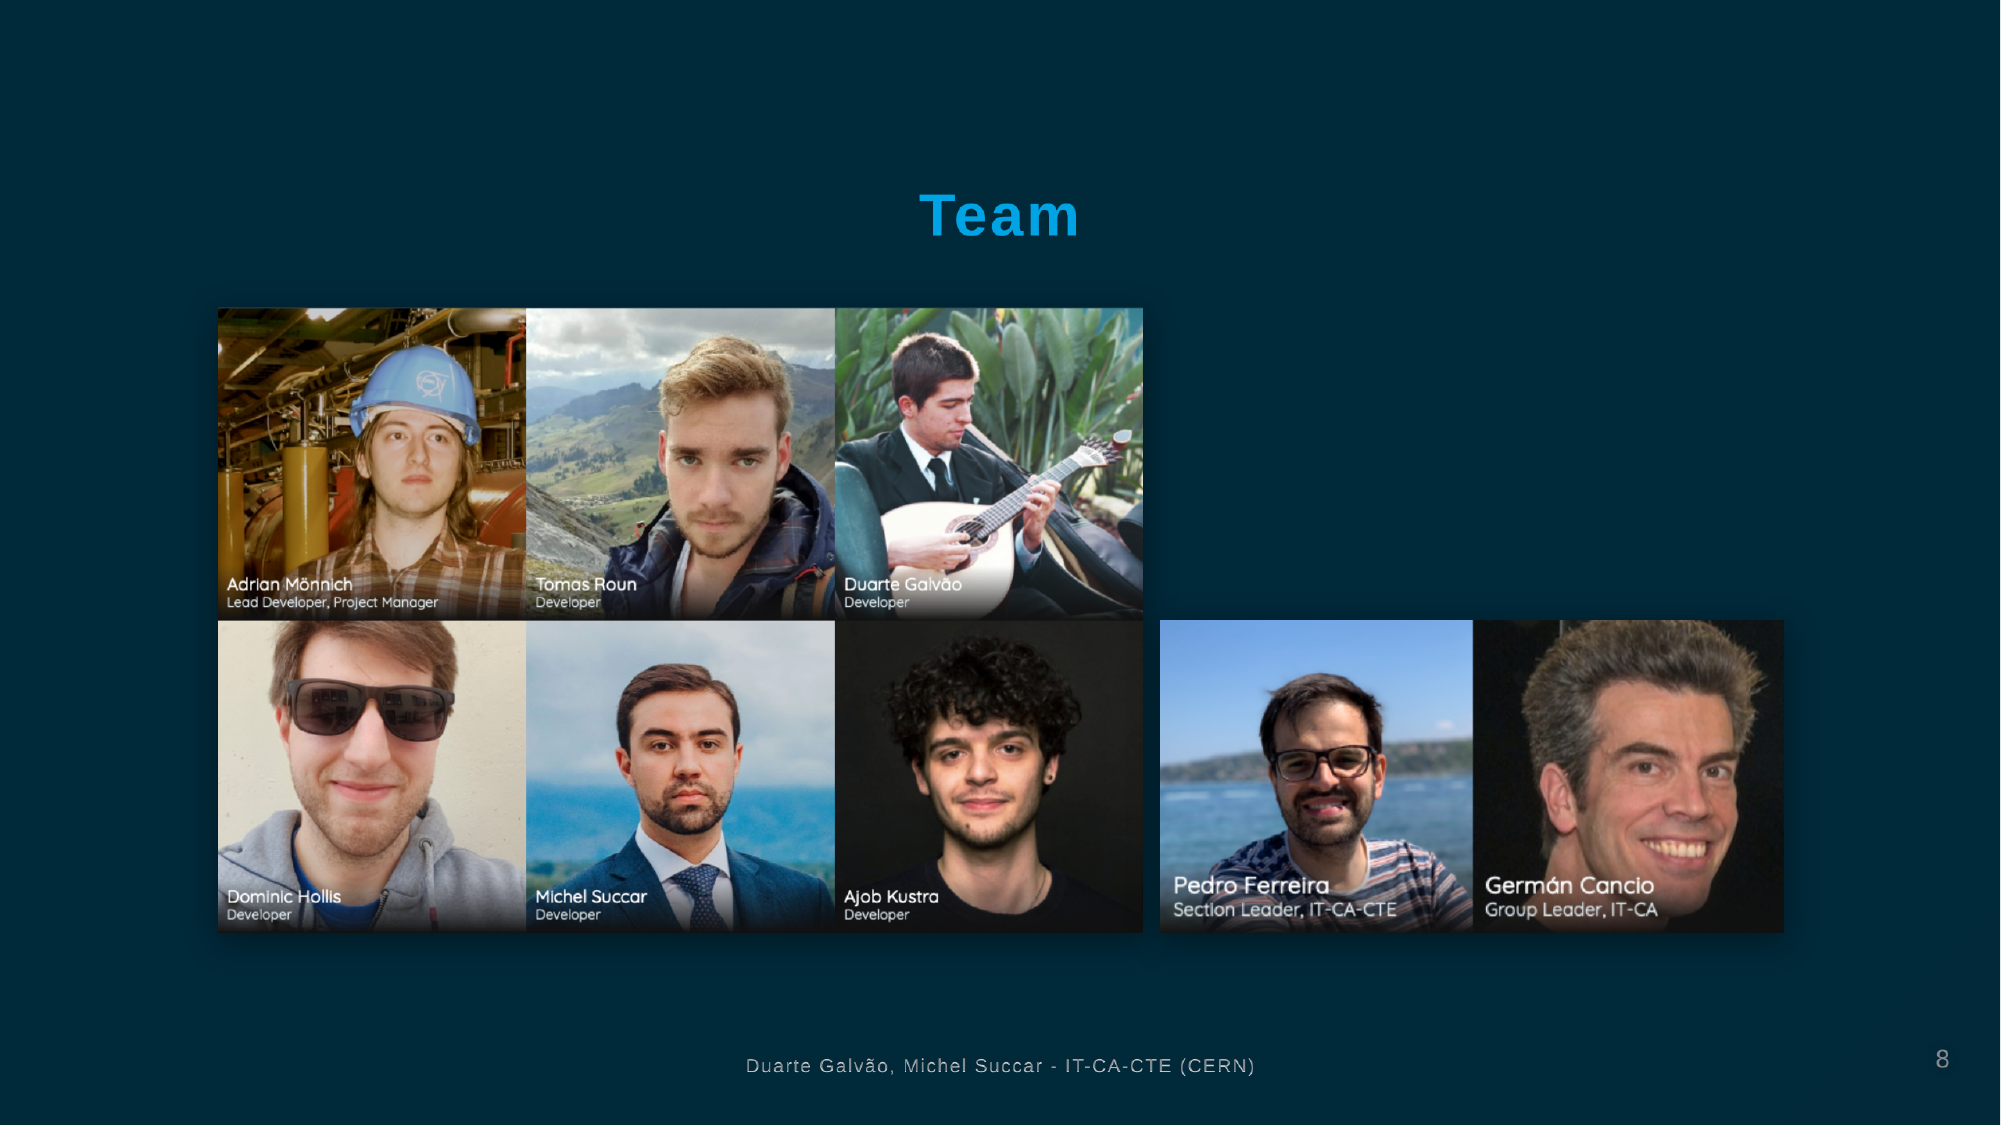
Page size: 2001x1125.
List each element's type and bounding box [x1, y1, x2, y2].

picture [822, 1065, 832, 1072]
picture [1189, 1058, 1199, 1072]
picture [1025, 1061, 1032, 1071]
picture [991, 1063, 998, 1072]
picture [837, 1061, 844, 1072]
picture [775, 1061, 782, 1071]
picture [977, 1063, 986, 1072]
picture [878, 1061, 886, 1072]
picture [212, 308, 1789, 946]
picture [1160, 1058, 1170, 1071]
picture [1205, 1058, 1214, 1071]
picture [939, 1059, 946, 1071]
picture [867, 1058, 874, 1072]
picture [928, 1065, 934, 1072]
picture [1147, 1058, 1156, 1071]
picture [802, 1061, 809, 1072]
picture [1132, 1058, 1140, 1063]
picture [951, 1061, 959, 1069]
